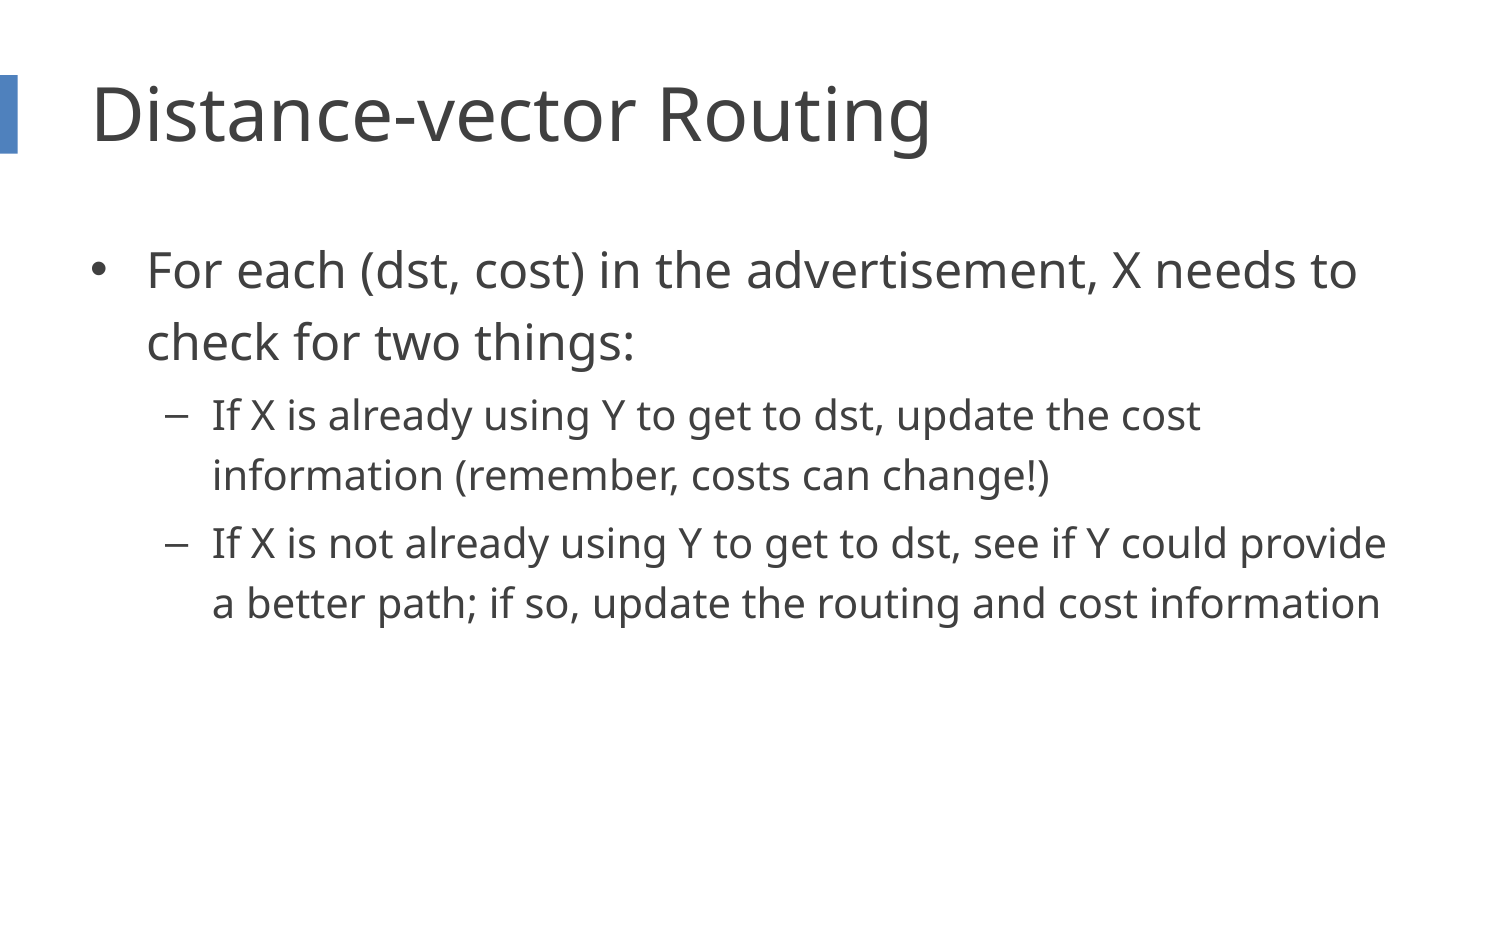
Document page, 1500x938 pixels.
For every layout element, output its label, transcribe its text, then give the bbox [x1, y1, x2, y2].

title Distance-vector Routing [75, 37, 1425, 186]
list For each (dst, cost) in the advertisement, X needs to check for two things: If X is already using Y to get to dst, update the cost information (remember, costs can change!) If X is not already using Y to get to dst, see if Y could provide a better path; if so, update the routing and cost information [75, 218, 1425, 838]
